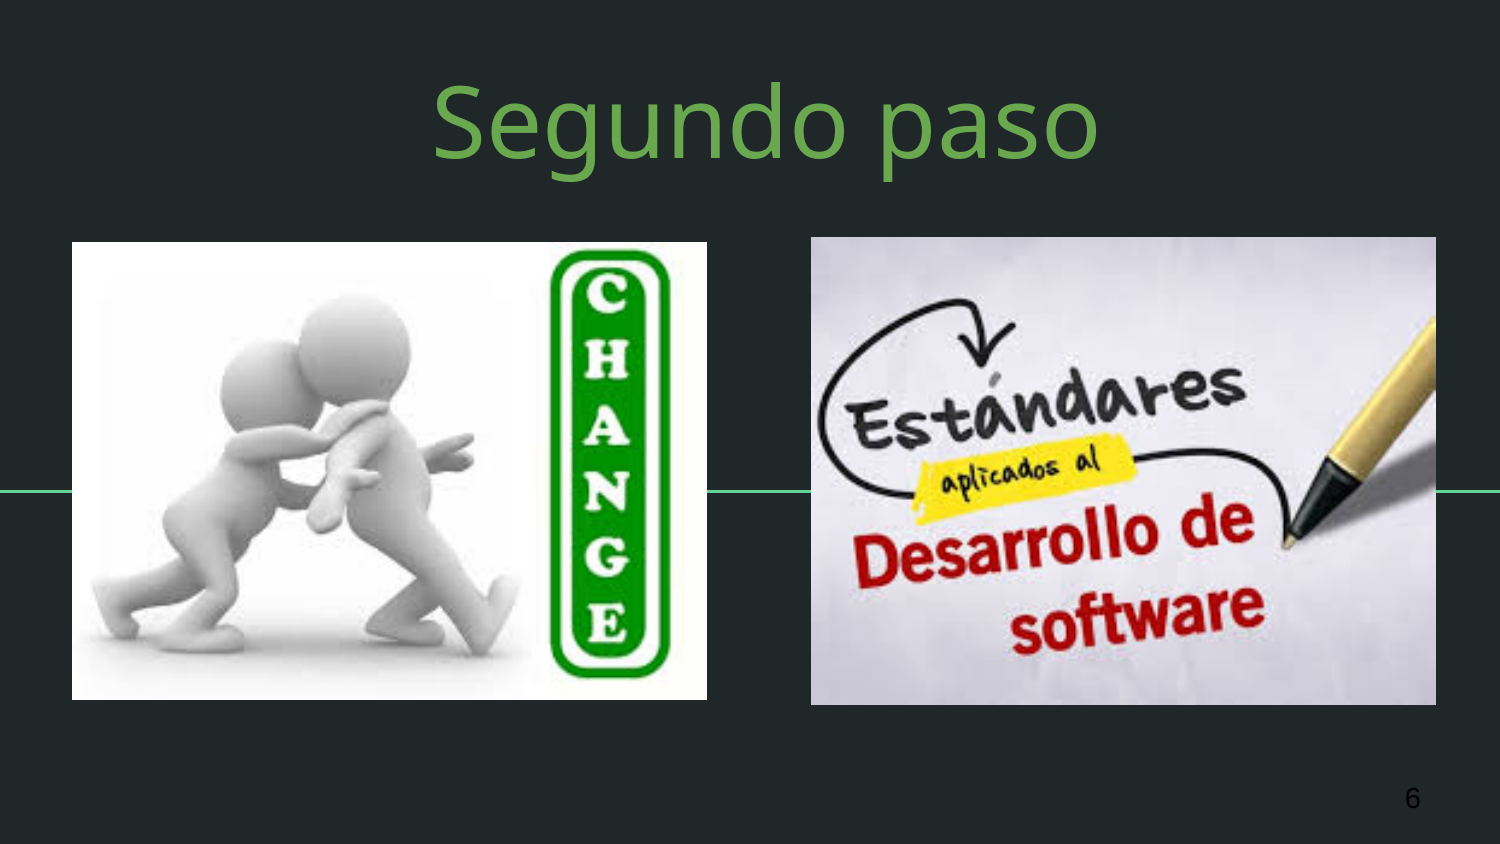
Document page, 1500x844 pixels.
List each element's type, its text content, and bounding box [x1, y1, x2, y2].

text_box Segundo paso [64, 0, 1469, 237]
picture [72, 242, 708, 700]
picture [811, 236, 1436, 705]
slide_number ‹#› [1389, 764, 1480, 830]
